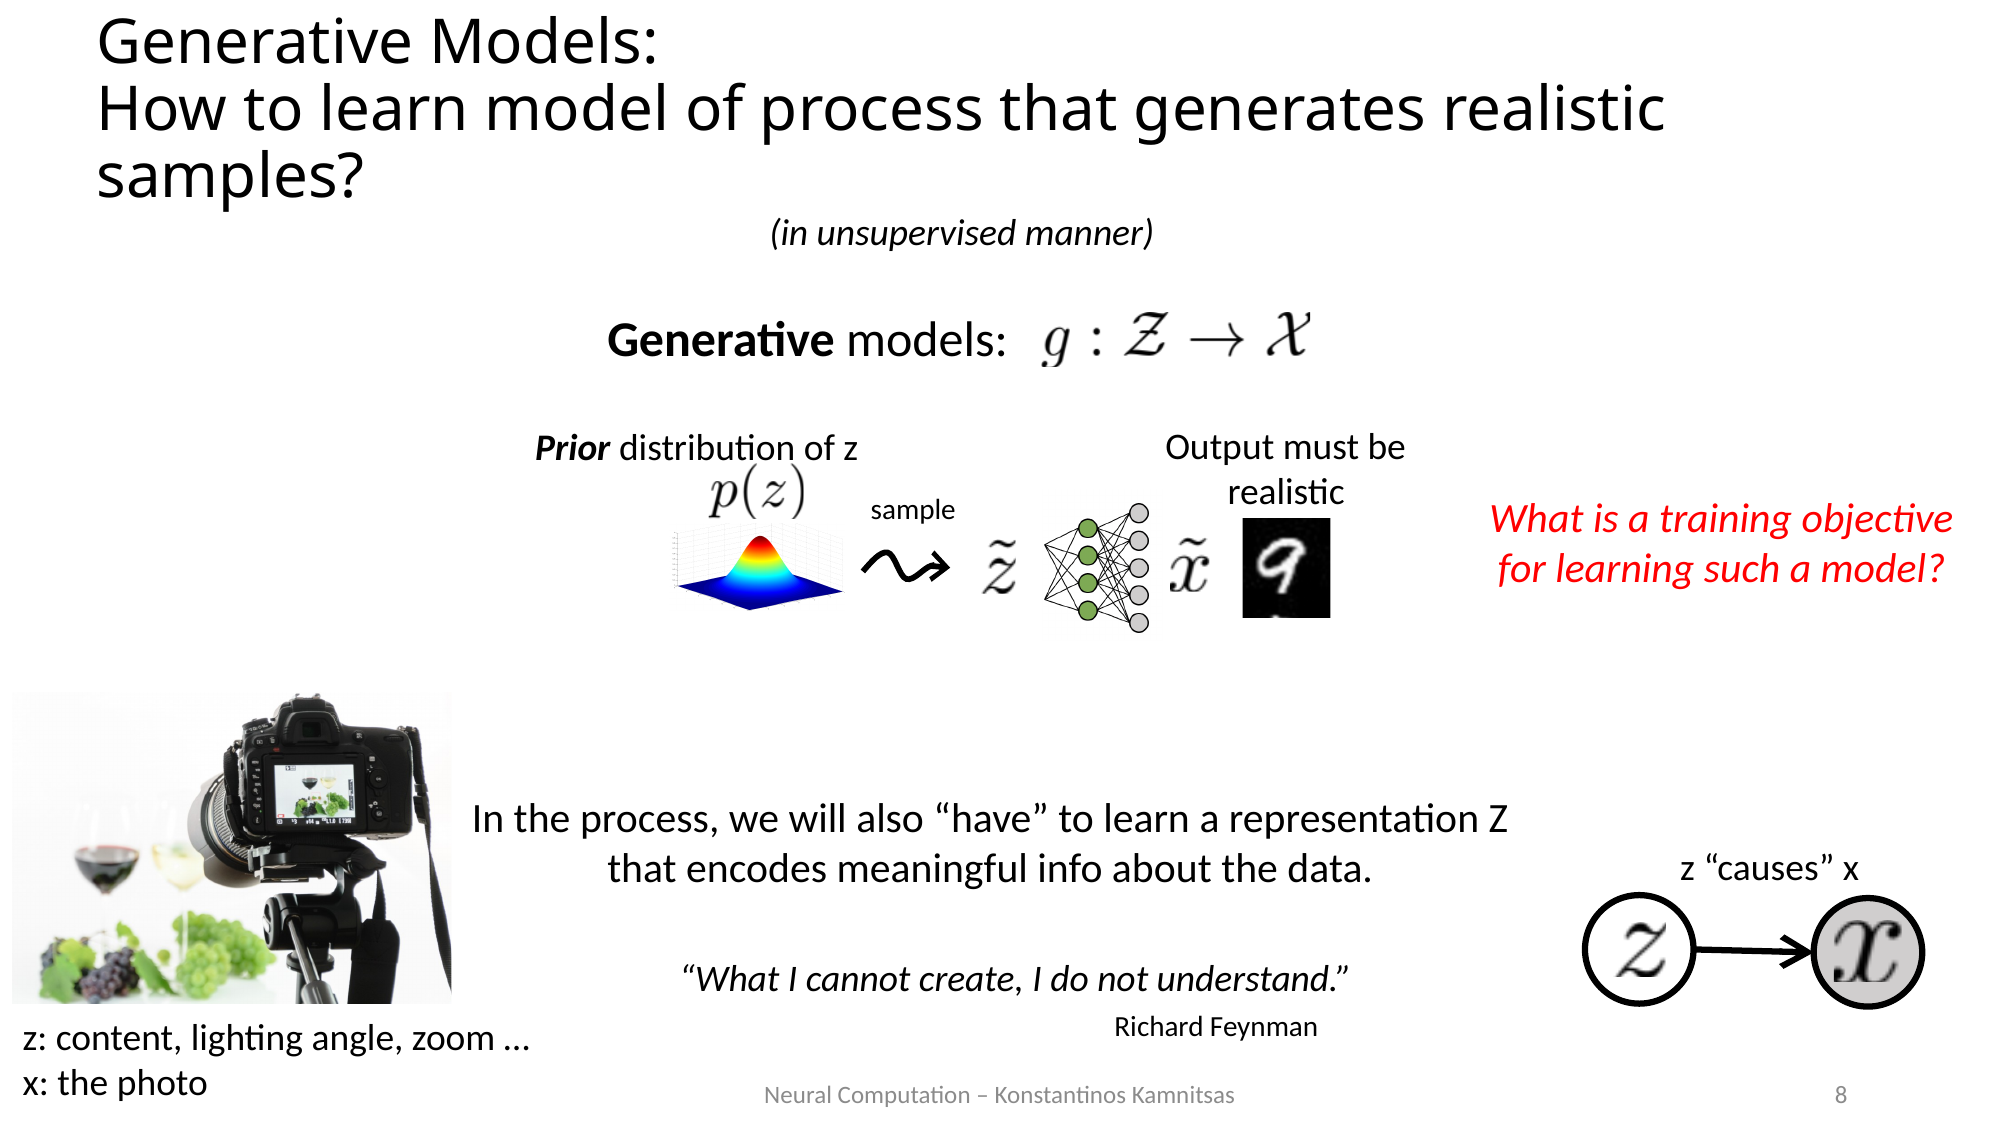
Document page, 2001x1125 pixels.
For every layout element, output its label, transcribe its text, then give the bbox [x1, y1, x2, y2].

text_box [669, 462, 1210, 641]
text_box In the process, we will also “have” to learn a representation Z that encodes meaningful info about the data. [452, 783, 1531, 898]
footer Neural Computation – Konstantinos Kamnitsas [662, 1064, 1338, 1124]
text_box (in unsupervised manner) [414, 220, 1510, 261]
slide_number 8 [1412, 1064, 1863, 1124]
text_box “What I cannot create, I do not understand.” Richard Feynman [621, 946, 1410, 1052]
picture [1242, 518, 1331, 618]
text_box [592, 299, 1311, 376]
text_box z: content, lighting angle, zoom … x: the photo [7, 1005, 583, 1111]
text_box Output must be realistic [1147, 414, 1425, 520]
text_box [1573, 836, 1967, 1007]
picture [12, 691, 452, 1004]
text_box Generative Models: How to learn model of process that generates realistic samples? [81, 2, 1919, 220]
text_box Prior distribution of z [520, 415, 897, 476]
text_box What is a training objective for learning such a model? [1464, 483, 1980, 598]
